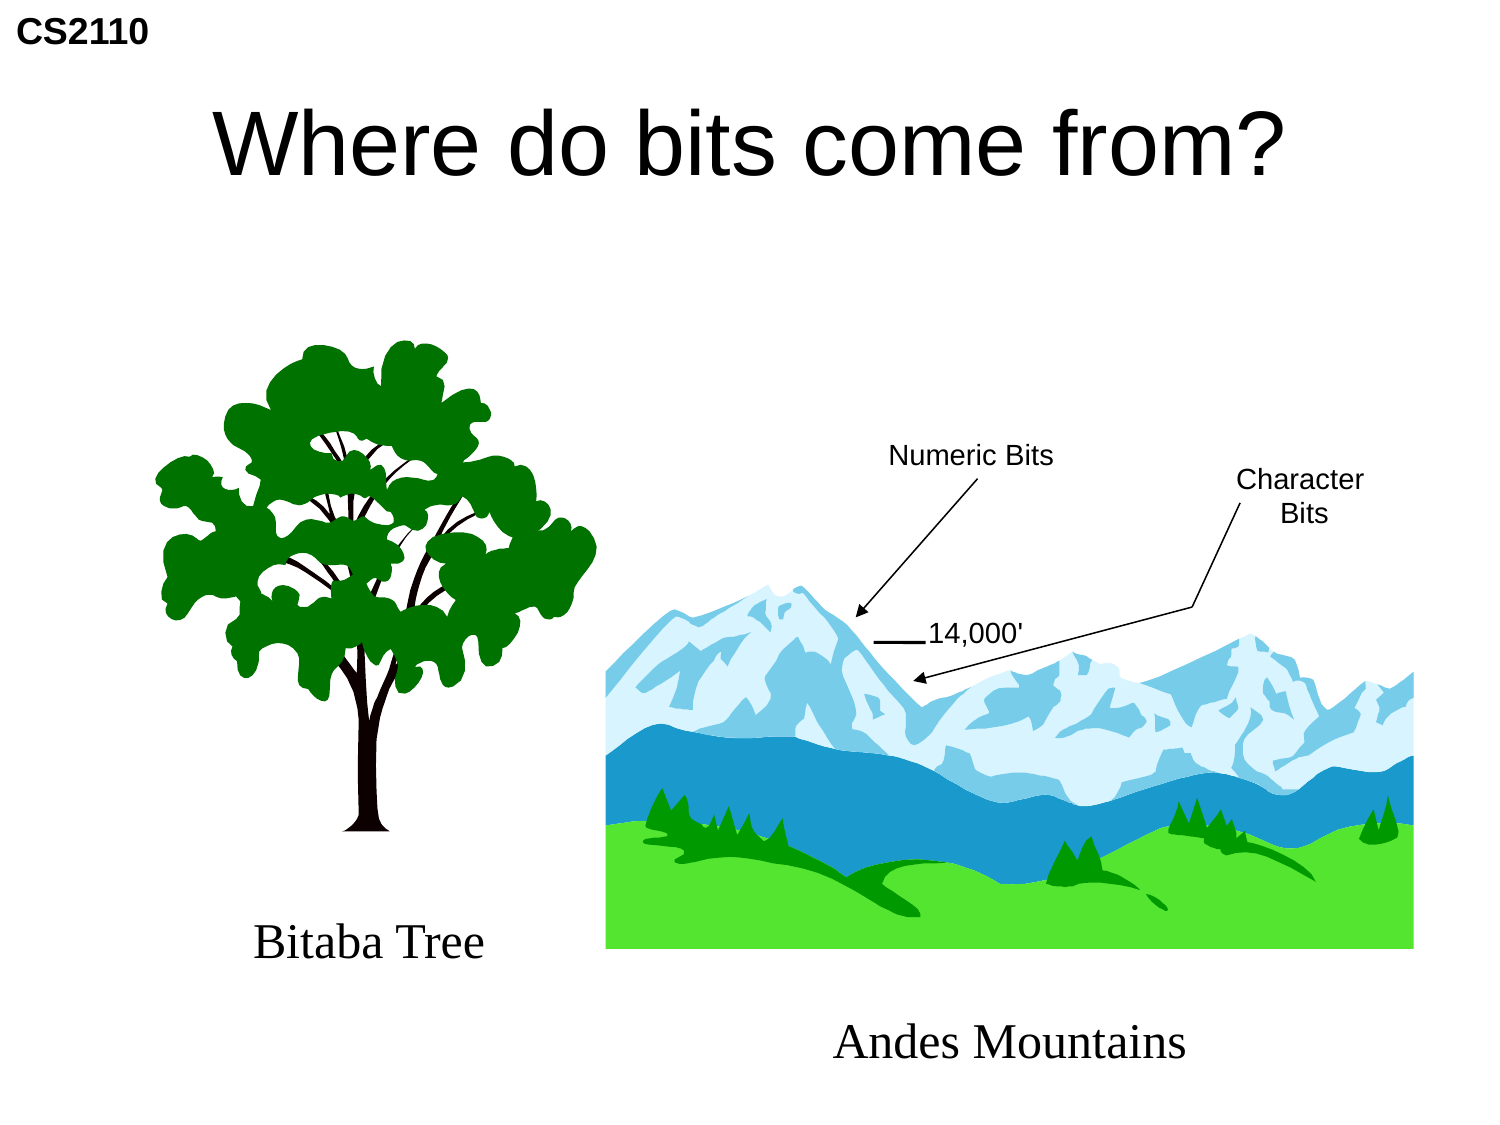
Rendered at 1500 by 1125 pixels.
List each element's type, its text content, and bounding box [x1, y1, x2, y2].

title Where do bits come from? [75, 45, 1425, 233]
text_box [605, 428, 1414, 1077]
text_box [139, 332, 606, 977]
